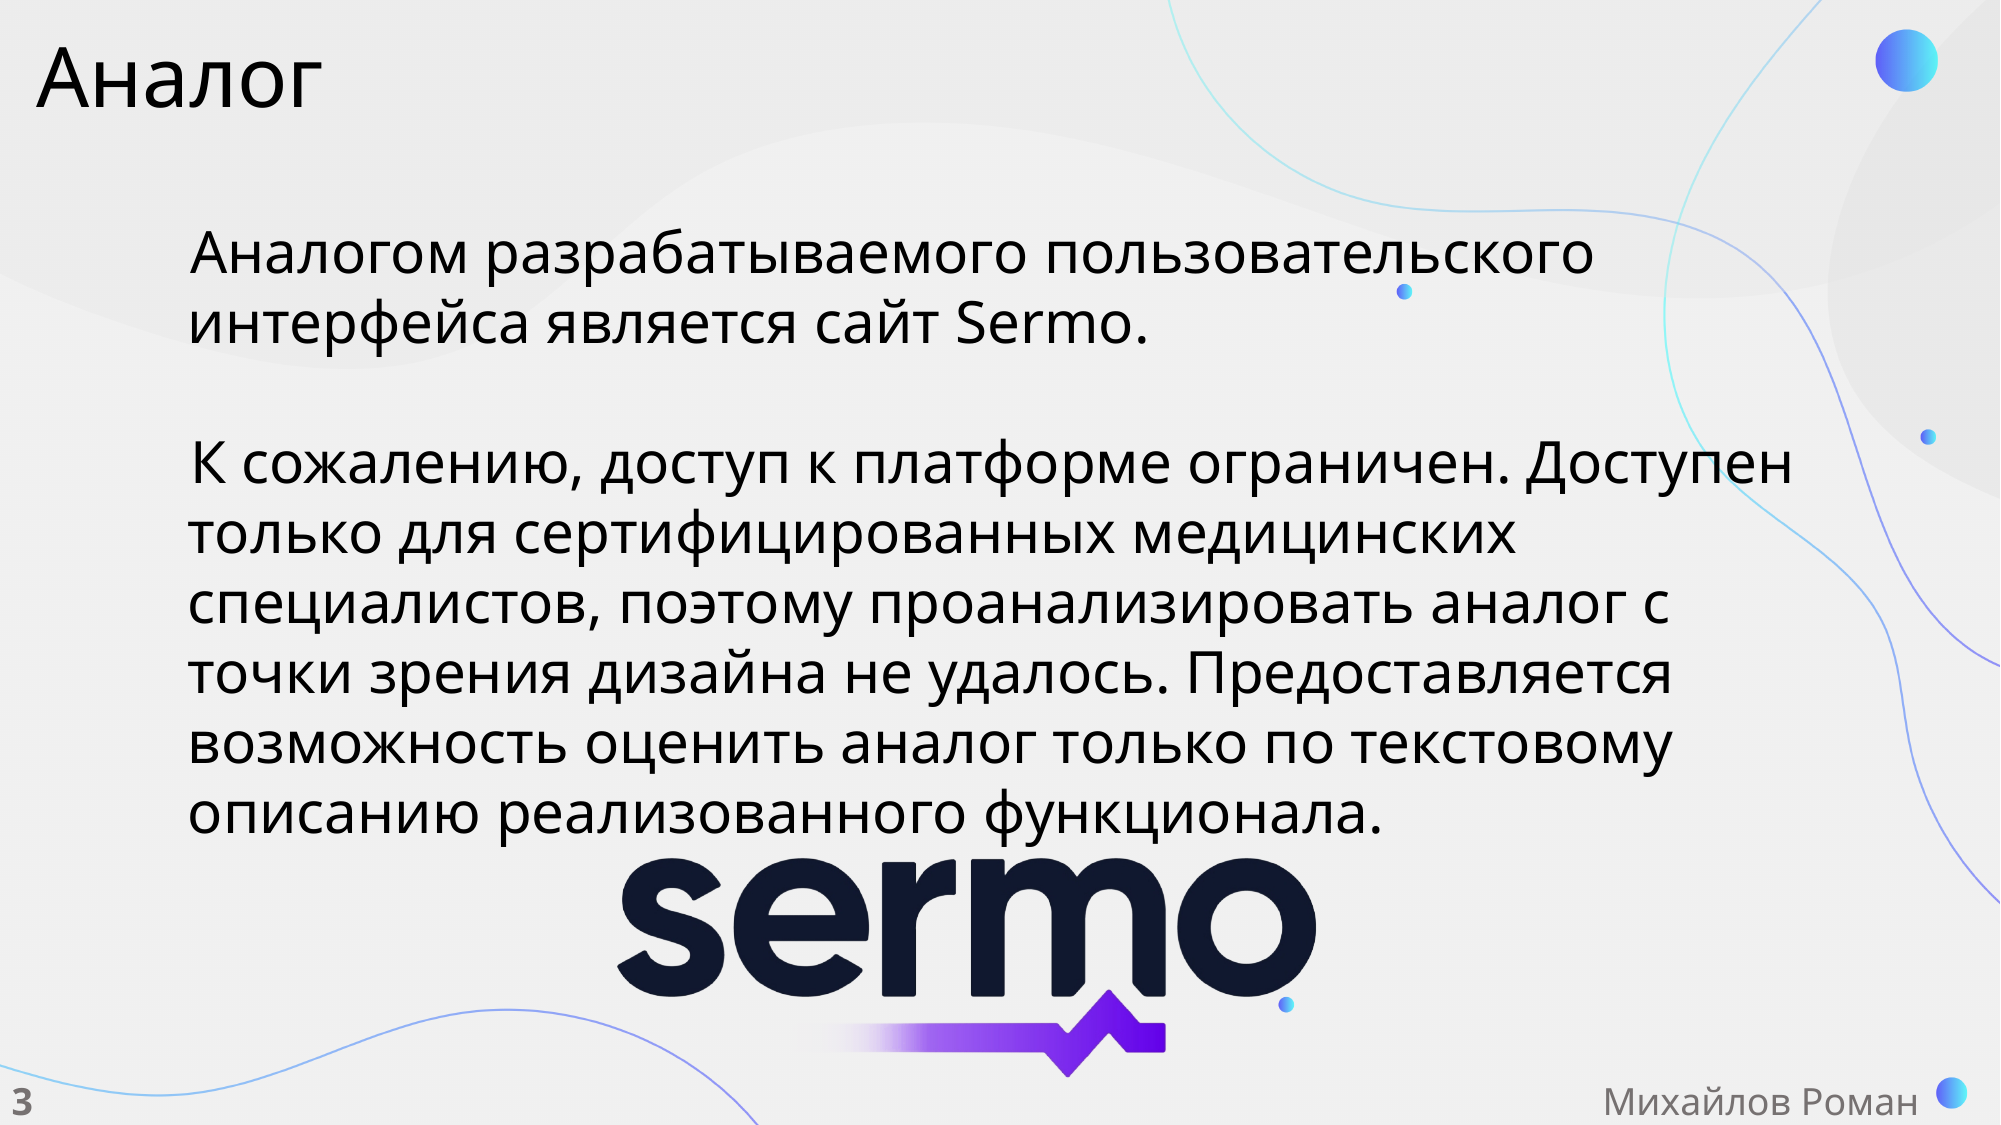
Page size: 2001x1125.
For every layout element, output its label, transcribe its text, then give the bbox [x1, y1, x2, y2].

table_header 3 [0, 1067, 352, 1125]
text_box Аналогом разрабатываемого пользовательского интерфейса является сайт Sermo. К сожалению, доступ к платформе ограничен. Доступен только для сертифицированных медицинских специалистов, поэтому проанализировать аналог с точки зрения дизайна не удалось. Предоставляется возможность оценить аналог только по текстовому описанию реализованного функционала. [173, 207, 1824, 853]
table_header Михайлов Роман [352, 1067, 1935, 1125]
picture [0, 0, 2000, 1125]
text_box Аналог [21, 16, 790, 132]
